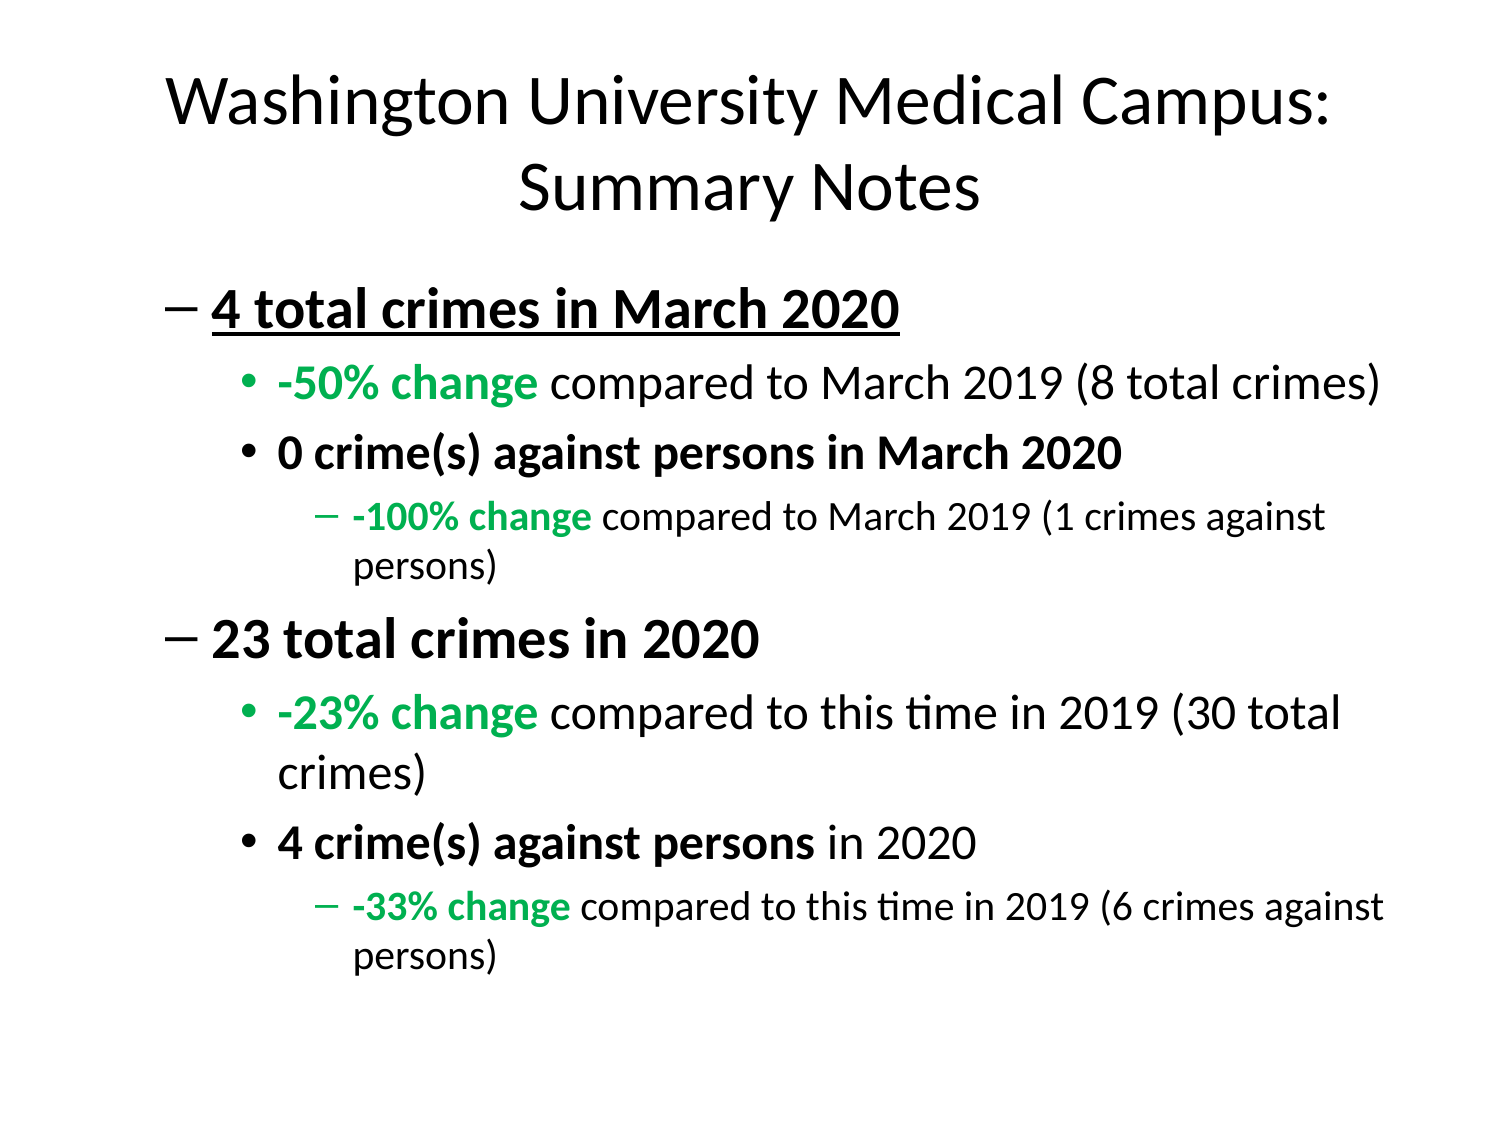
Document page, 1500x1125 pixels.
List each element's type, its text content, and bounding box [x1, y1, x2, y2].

list 4 total crimes in March 2020 -50% change compared to March 2019 (8 total crimes) 0 crime(s) against persons in March 2020 -100% change compared to March 2019 (1 crimes against persons) 23 total crimes in 2020 -23% change compared to this time in 2019 (30 total crimes) 4 crime(s) against persons in 2020 -33% change compared to this time in 2019 (6 crimes against persons) [75, 262, 1425, 1005]
title Washington University Medical Campus: Summary Notes [75, 45, 1425, 233]
